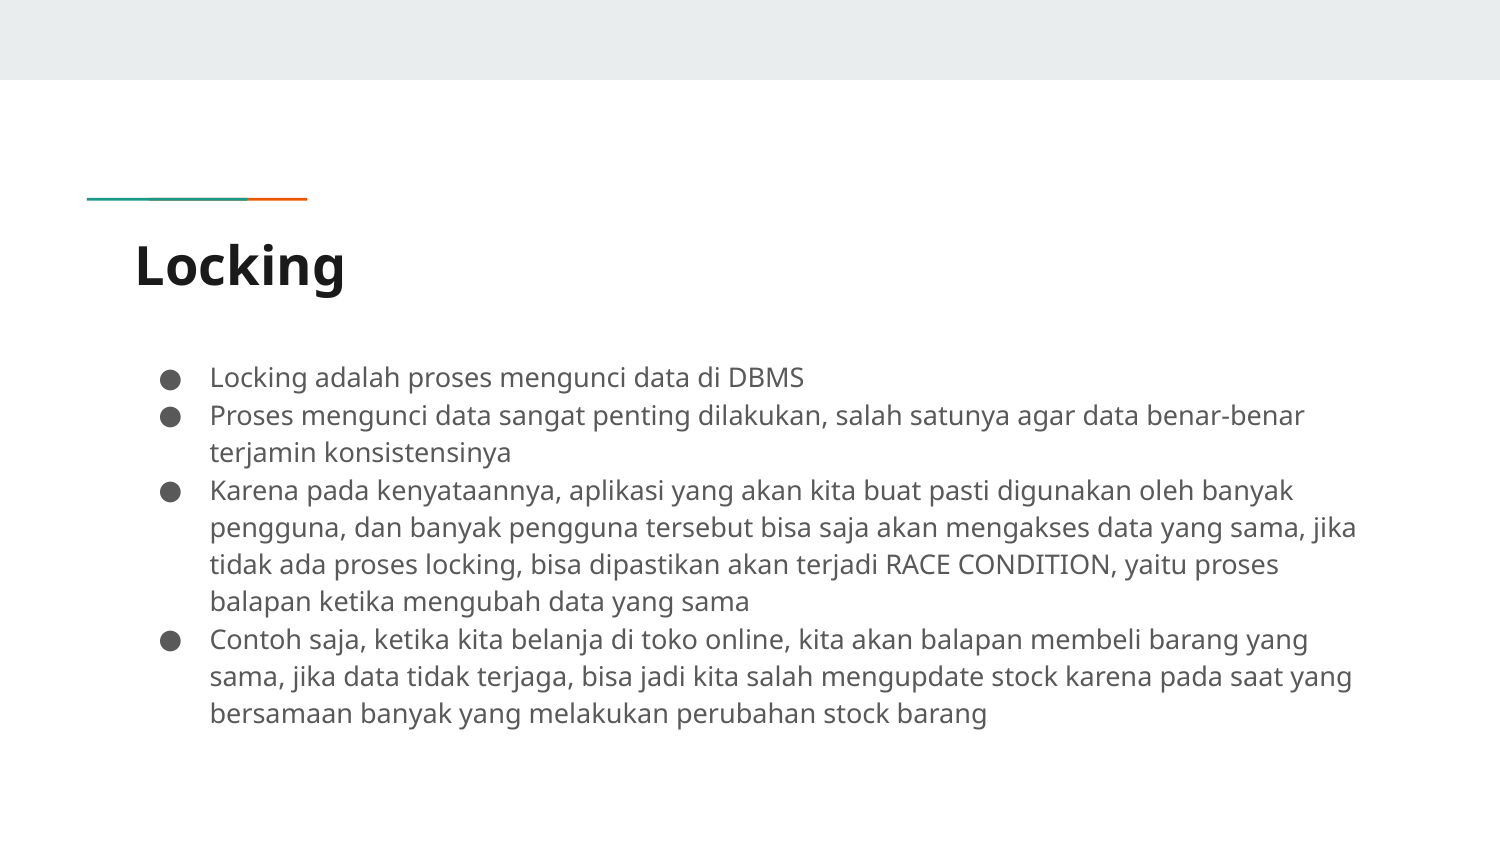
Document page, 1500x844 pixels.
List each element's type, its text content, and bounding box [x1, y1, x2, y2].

list Locking adalah proses mengunci data di DBMS Proses mengunci data sangat penting dilakukan, salah satunya agar data benar-benar terjamin konsistensinya Karena pada kenyataannya, aplikasi yang akan kita buat pasti digunakan oleh banyak pengguna, dan banyak pengguna tersebut bisa saja akan mengakses data yang sama, jika tidak ada proses locking, bisa dipastikan akan terjadi RACE CONDITION, yaitu proses balapan ketika mengubah data yang sama Contoh saja, ketika kita belanja di toko online, kita akan balapan membeli barang yang sama, jika data tidak terjaga, bisa jadi kita salah mengupdate stock karena pada saat yang bersamaan banyak yang melakukan perubahan stock barang [119, 341, 1381, 712]
title Locking [119, 216, 1381, 305]
